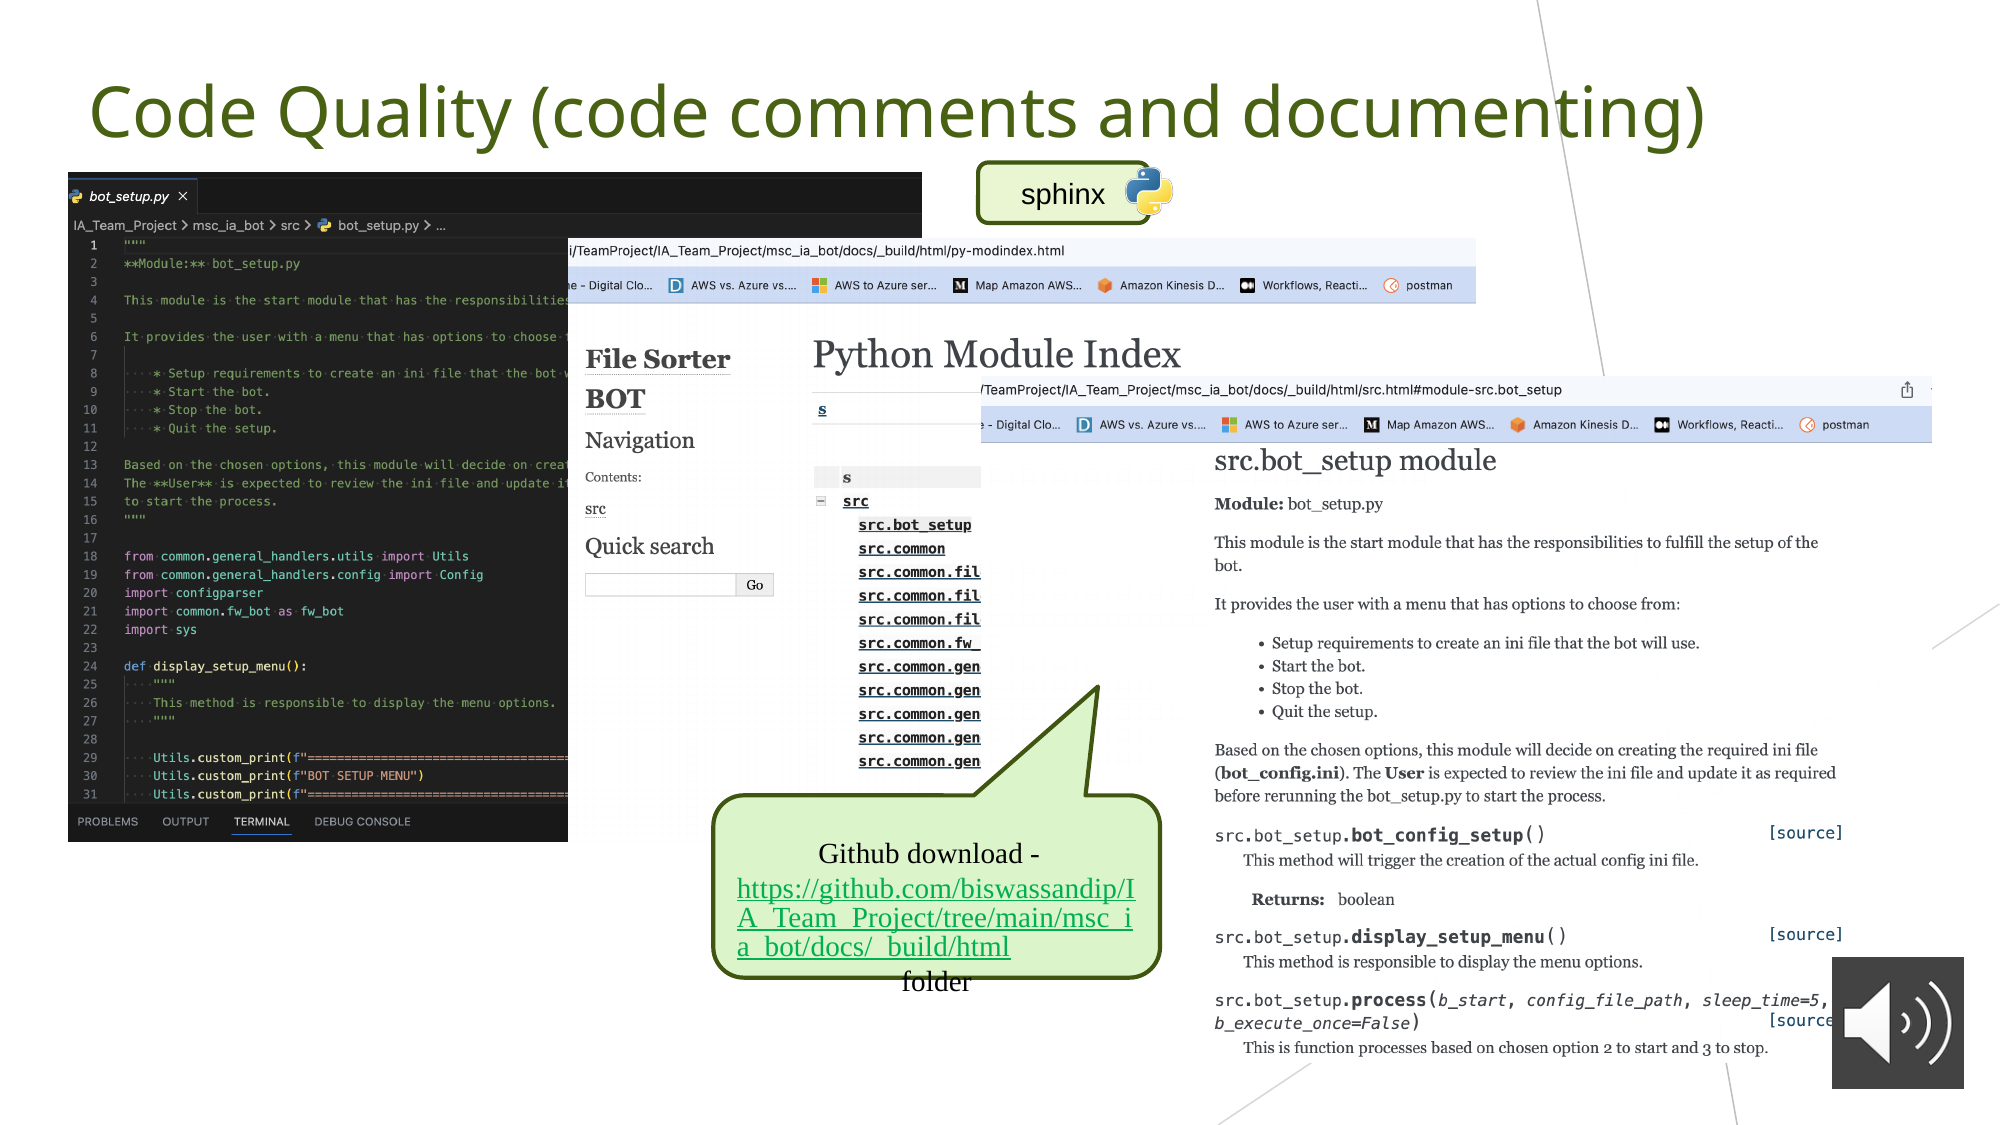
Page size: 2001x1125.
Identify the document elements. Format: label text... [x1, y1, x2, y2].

title Code Quality (code comments and documenting) [68, 47, 1932, 173]
picture [67, 172, 1965, 1090]
text_box Github download - https://github.com/biswassandip/IA_Team_Project/tree/main/msc_ia_bot/docs/_build/html folder [711, 850, 976, 980]
slide_number 9 [1853, 1019, 1974, 1106]
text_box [977, 160, 1180, 224]
